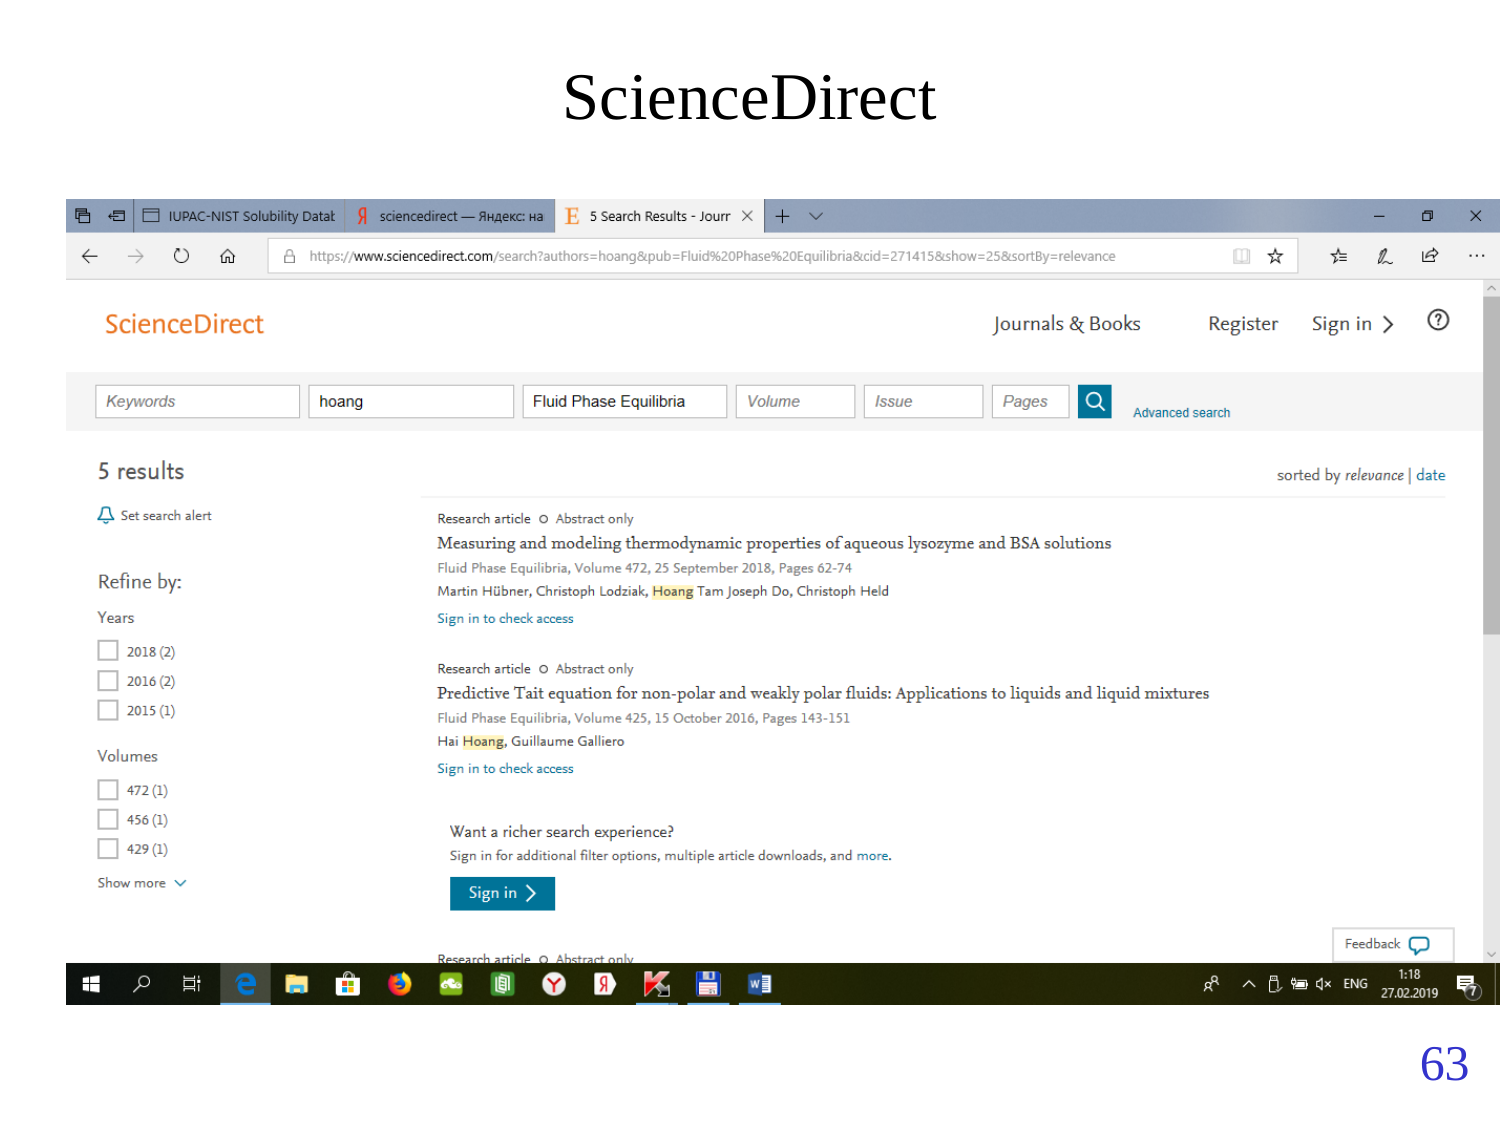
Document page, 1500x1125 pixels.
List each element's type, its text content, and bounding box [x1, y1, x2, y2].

title ScienceDirect [75, 45, 1425, 176]
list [66, 198, 1500, 1006]
